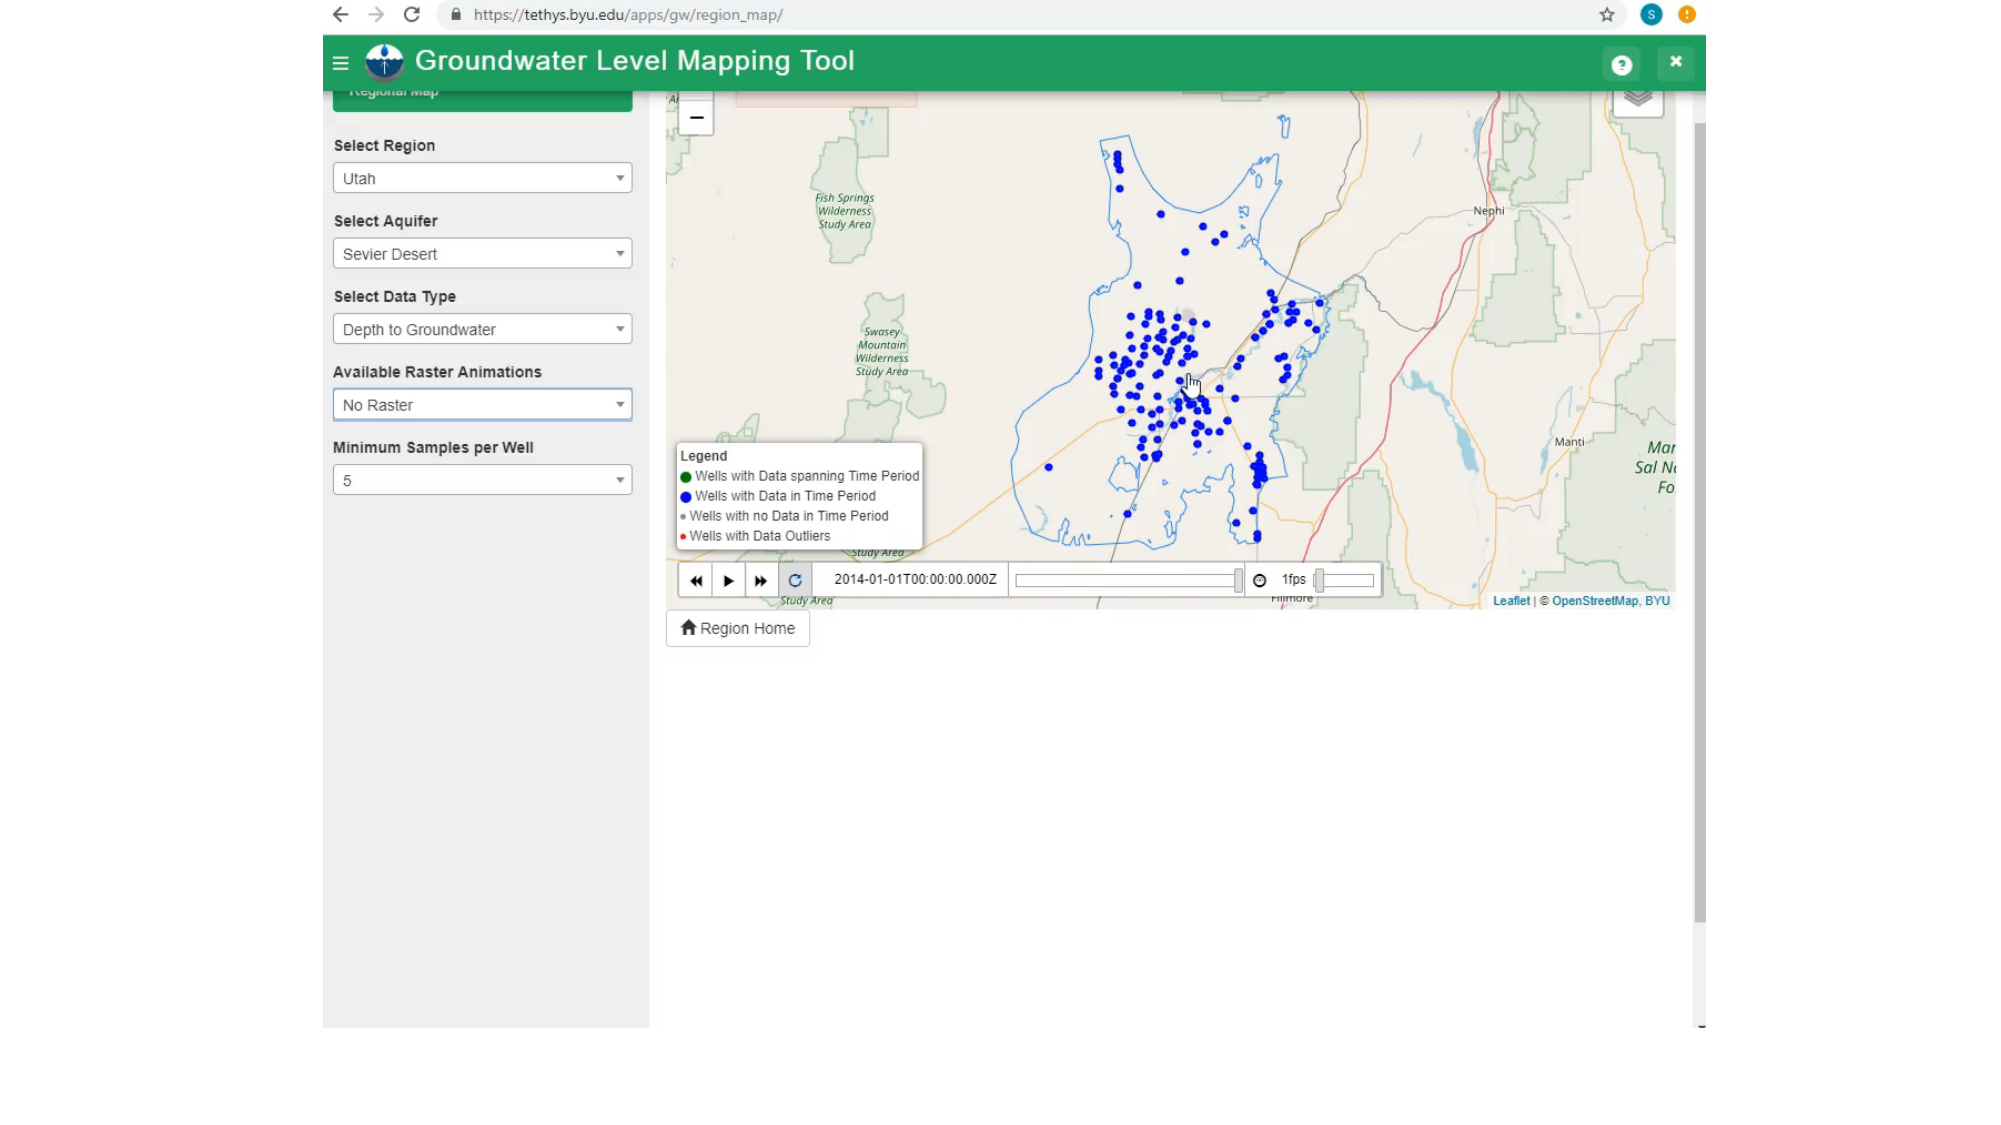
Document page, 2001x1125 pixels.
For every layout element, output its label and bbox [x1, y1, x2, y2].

list [322, 0, 1707, 1029]
